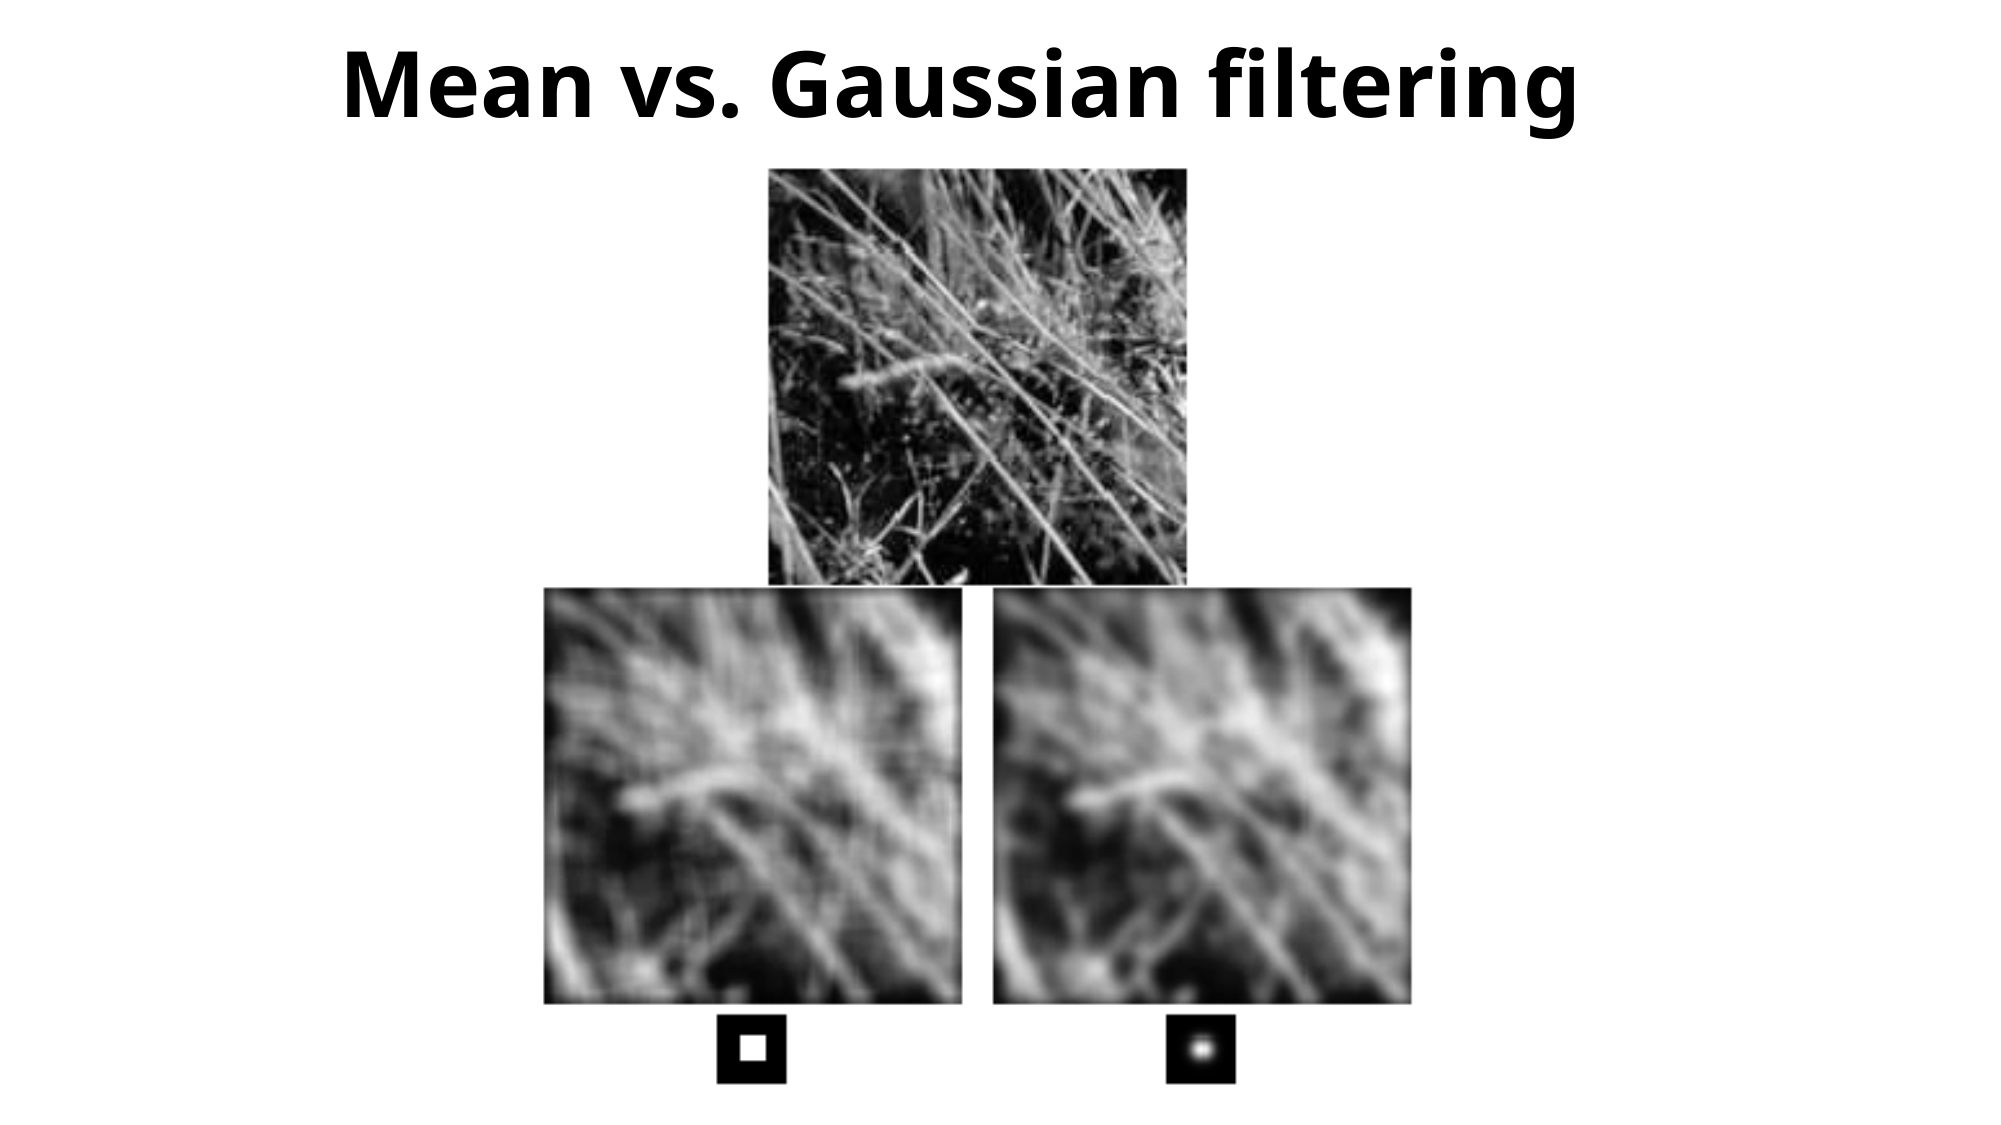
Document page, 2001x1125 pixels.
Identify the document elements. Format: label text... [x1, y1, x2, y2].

title Mean vs. Gaussian filtering [324, 0, 1675, 175]
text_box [462, 149, 1501, 1113]
